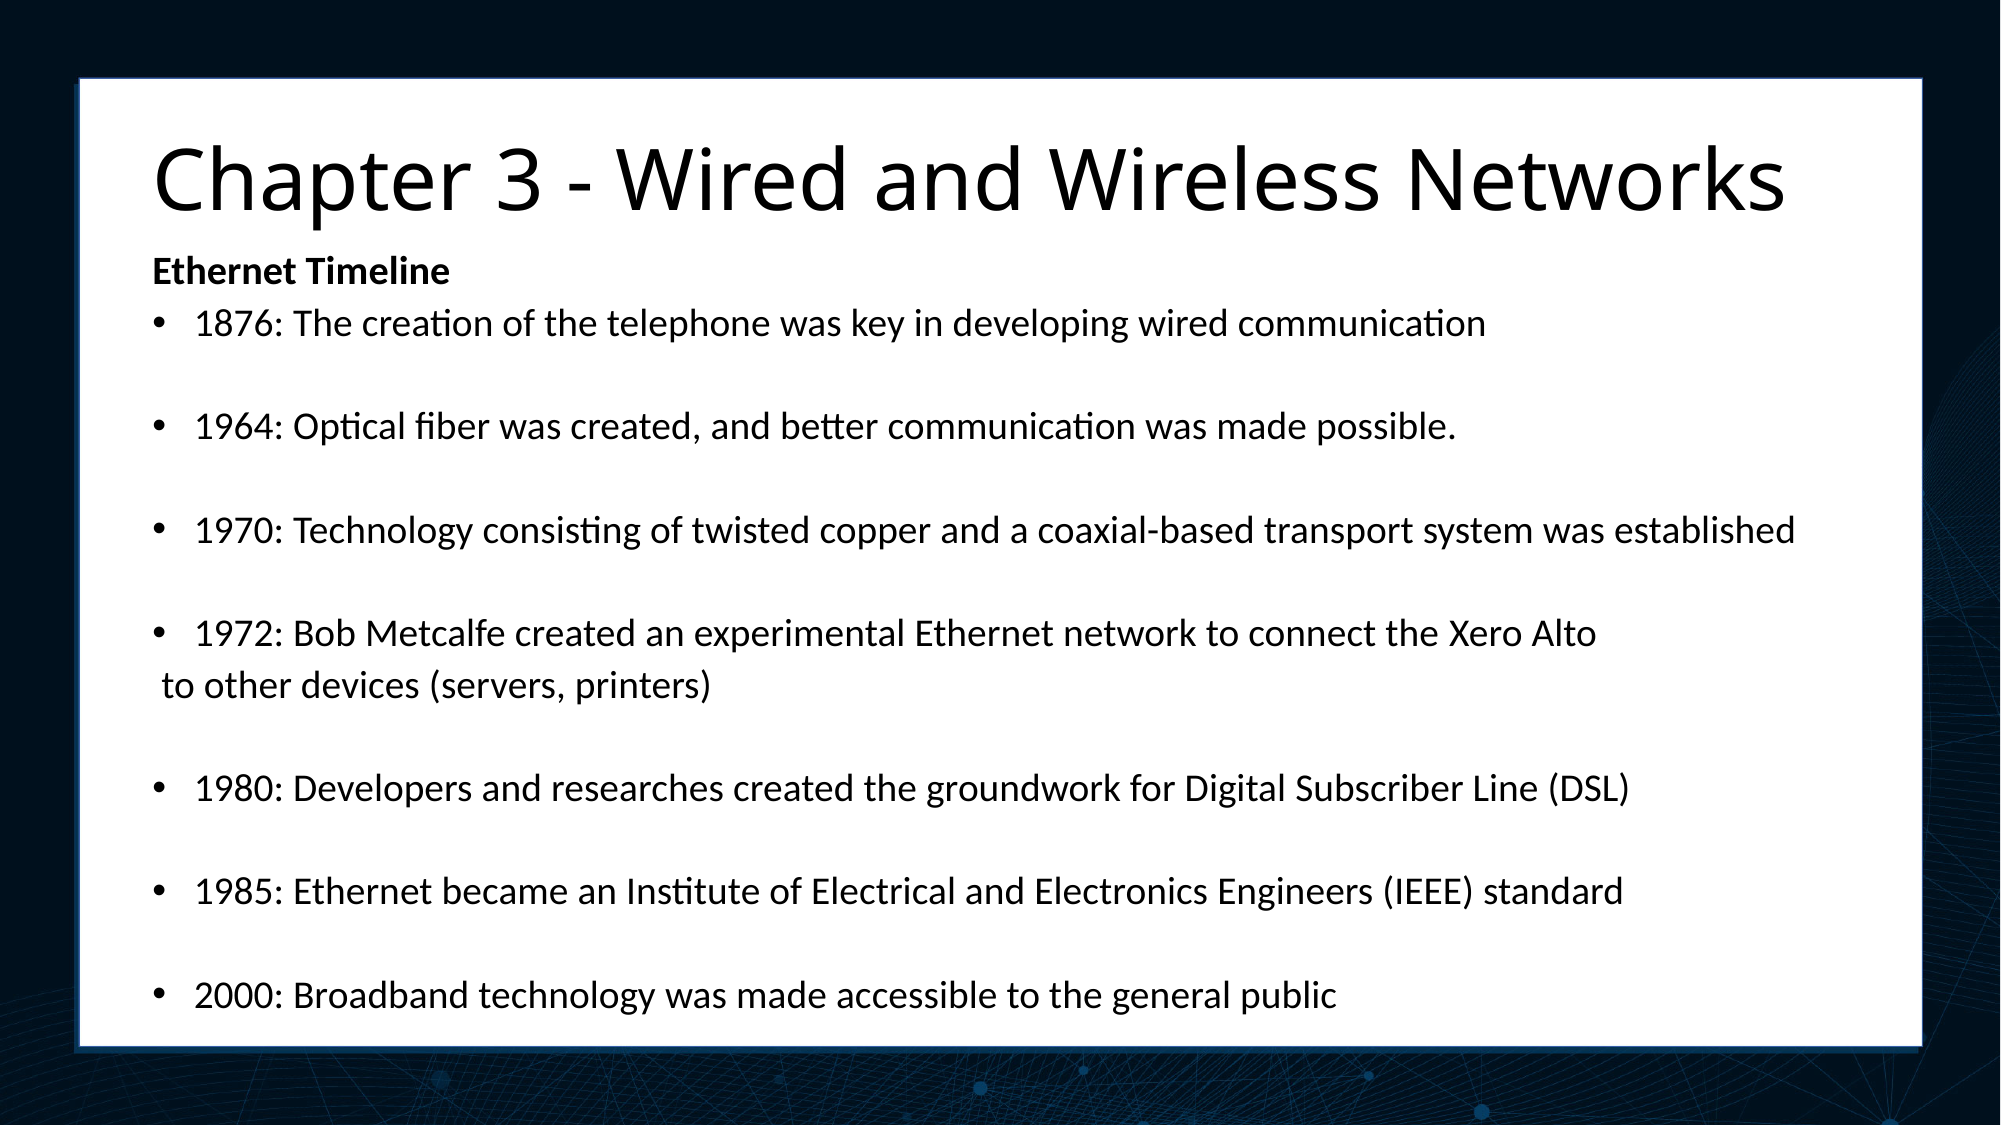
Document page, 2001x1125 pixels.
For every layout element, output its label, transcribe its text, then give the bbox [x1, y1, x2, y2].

picture [0, 0, 2001, 1125]
list Ethernet Timeline 1876: The creation of the telephone was key in developing wired communication 1964: Optical fiber was created, and better communication was made possible. 1970: Technology consisting of twisted copper and a coaxial-based transport system was established 1972: Bob Metcalfe created an experimental Ethernet network to connect the Xero Alto to other devices (servers, printers) 1980: Developers and researches created the groundwork for Digital Subscriber Line (DSL) 1985: Ethernet became an Institute of Electrical and Electronics Engineers (IEEE) standard 2000: Broadband technology was made accessible to the general public [137, 242, 1883, 1036]
title Chapter 3 - Wired and Wireless Networks [137, 89, 1863, 242]
